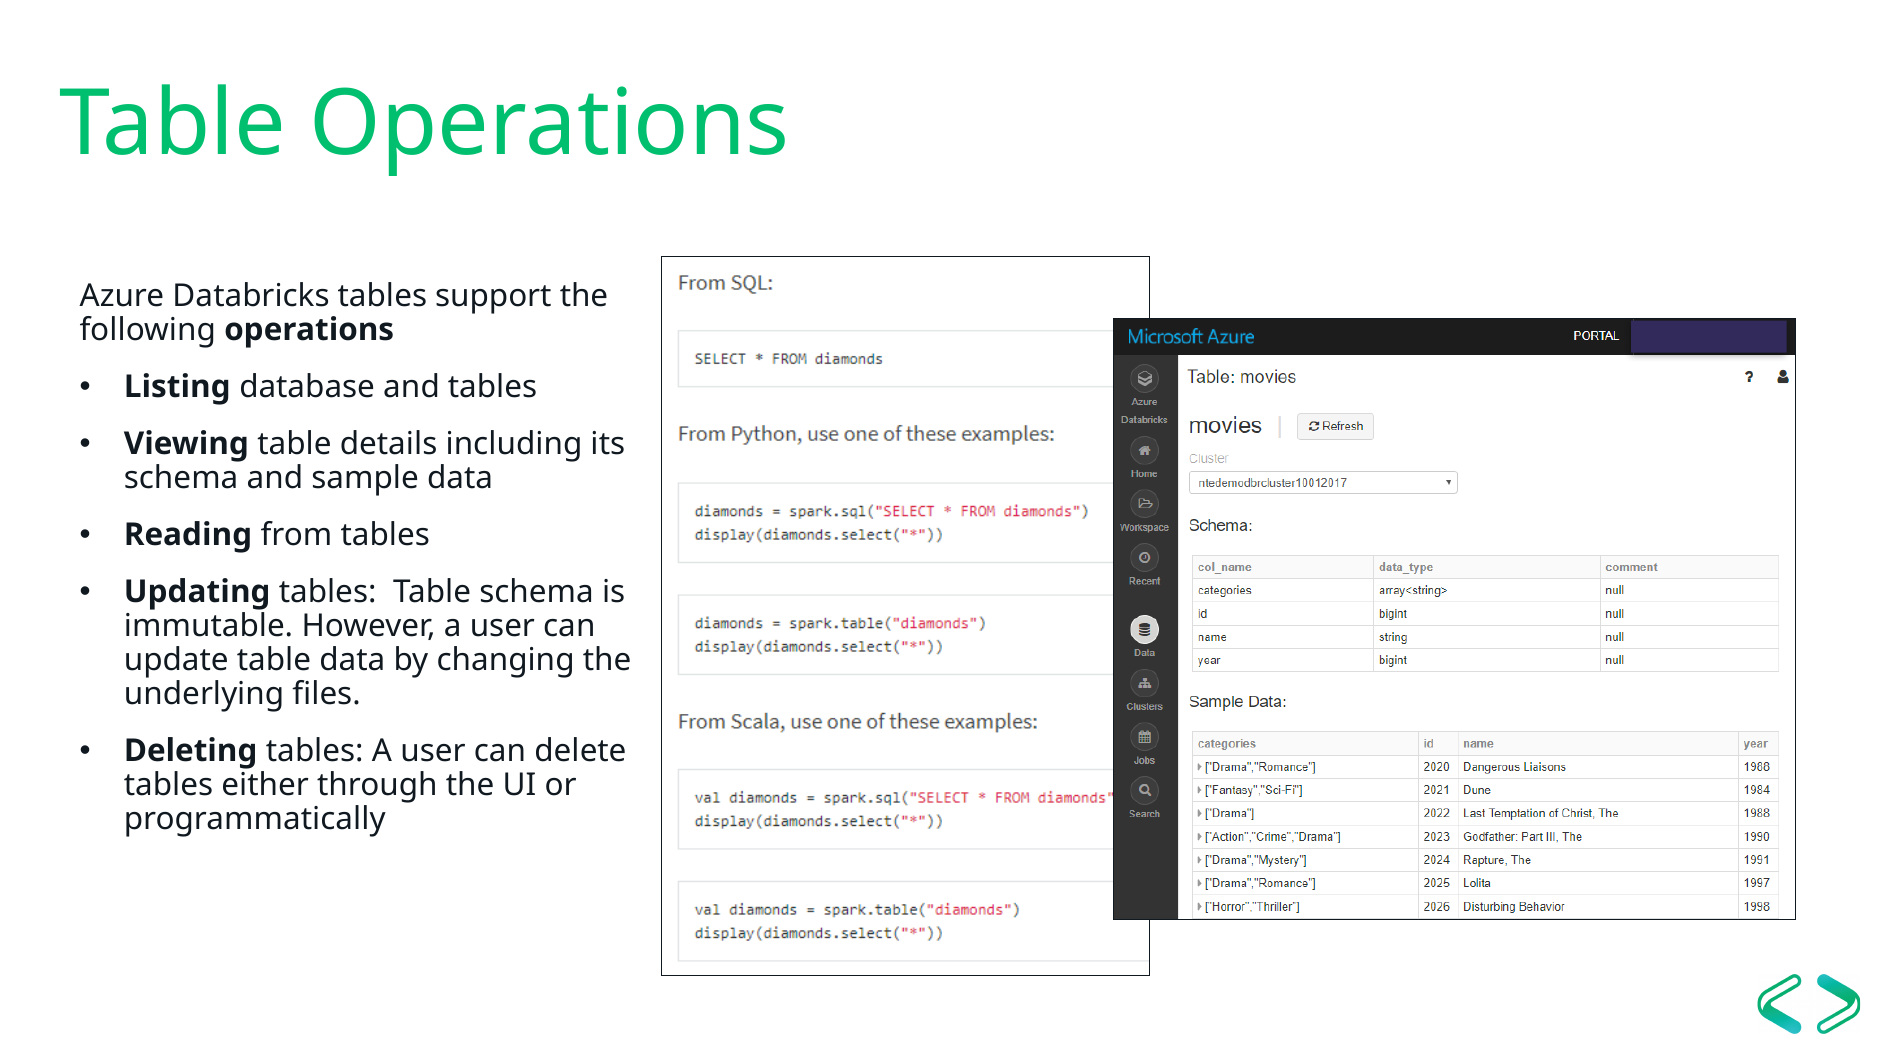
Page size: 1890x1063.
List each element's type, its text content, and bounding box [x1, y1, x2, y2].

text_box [1113, 317, 1796, 920]
title Table Operations [59, 59, 1831, 178]
picture [660, 256, 1150, 976]
text_box Azure Databricks tables support the following operations Listing database and tables Viewing table details including its schema and sample data Reading from tables Updating tables: Table schema is immutable. However, a user can update table data by changing the underlying files. Deleting tables: A user can delete tables either through the UI or programmatically [51, 256, 659, 916]
